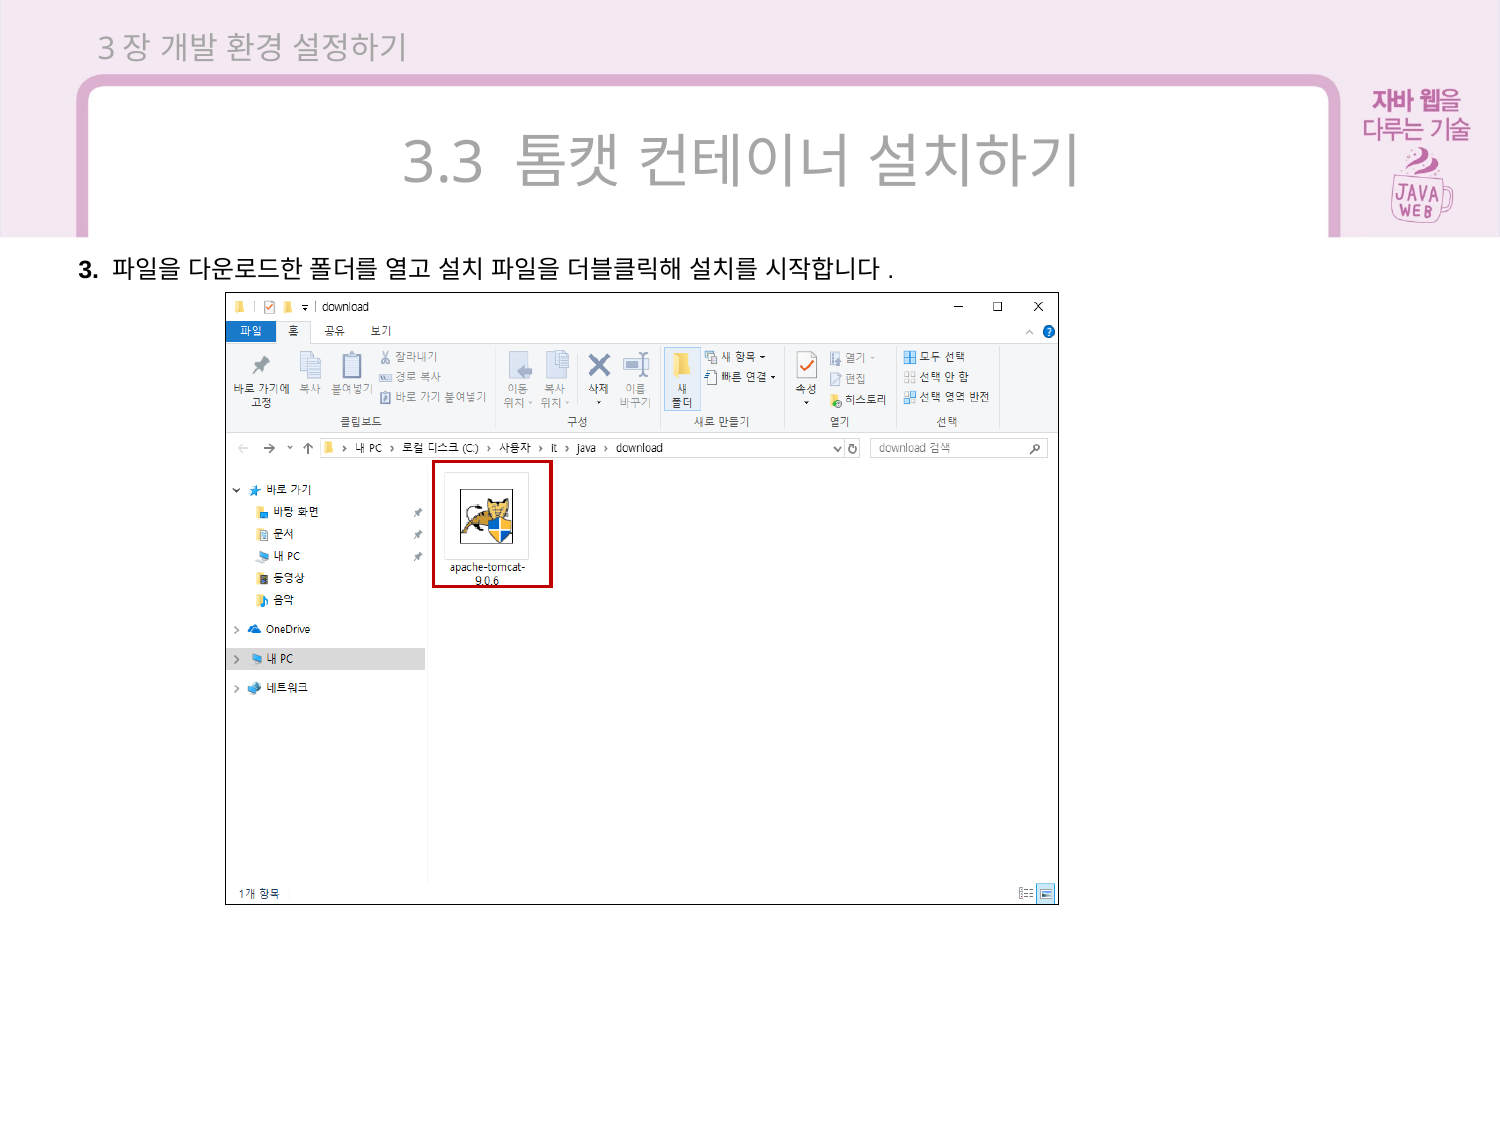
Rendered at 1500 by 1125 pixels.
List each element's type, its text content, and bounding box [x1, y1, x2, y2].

text_box 3장 개발 환경 설정하기 [82, 0, 1133, 74]
text_box 3. 파일을 다운로드한 폴더를 열고 설치 파일을 더블클릭해 설치를 시작합니다. [63, 246, 1442, 291]
text_box 3.3 톰캣 컨테이너 설치하기 [217, 117, 1268, 202]
picture [0, 0, 1500, 1125]
